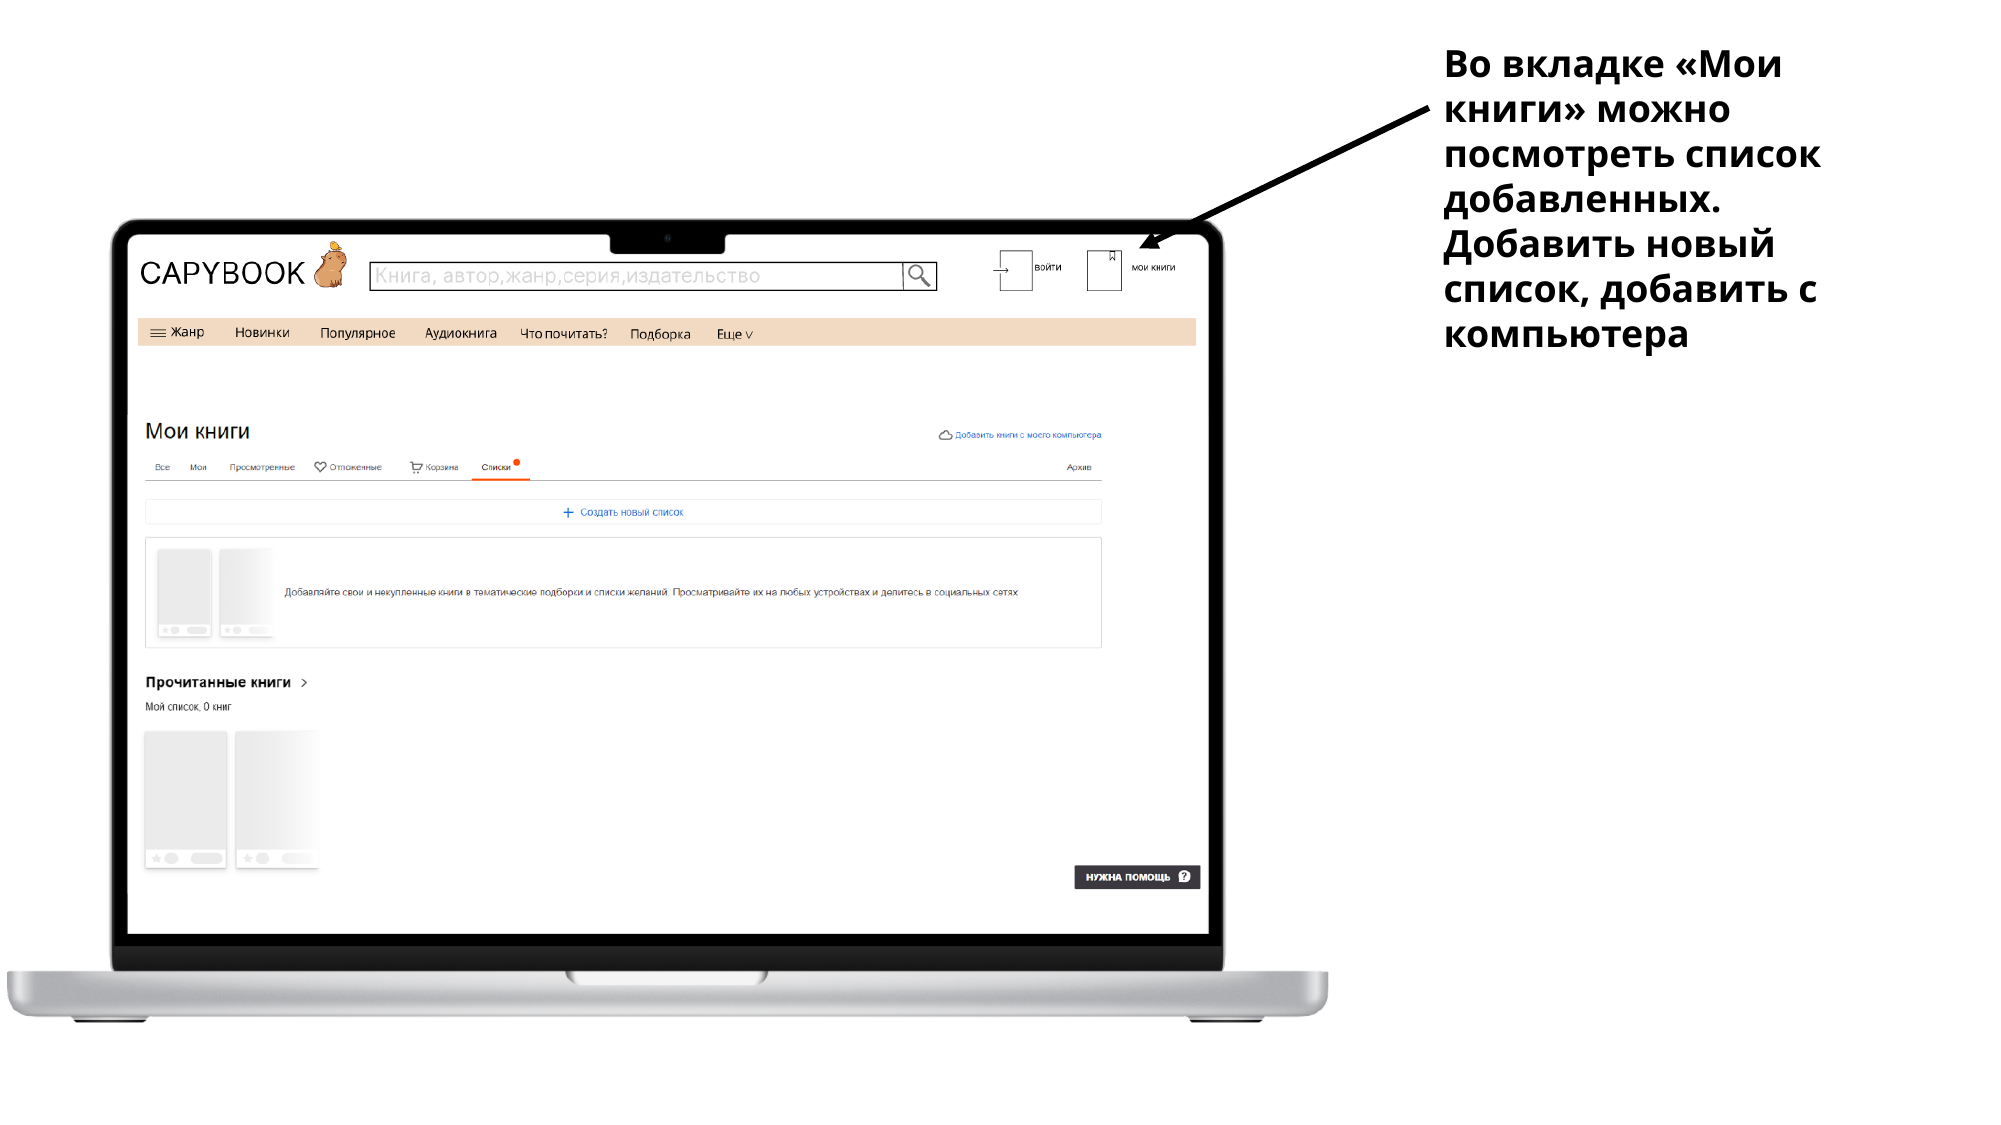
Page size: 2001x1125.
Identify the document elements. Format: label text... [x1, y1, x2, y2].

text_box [1138, 107, 1429, 249]
text_box Во вкладке «Мои книги» можно посмотреть список добавленных. Добавить новый список, добавить с компьютера [1428, 32, 1926, 363]
picture [0, 178, 1333, 1043]
